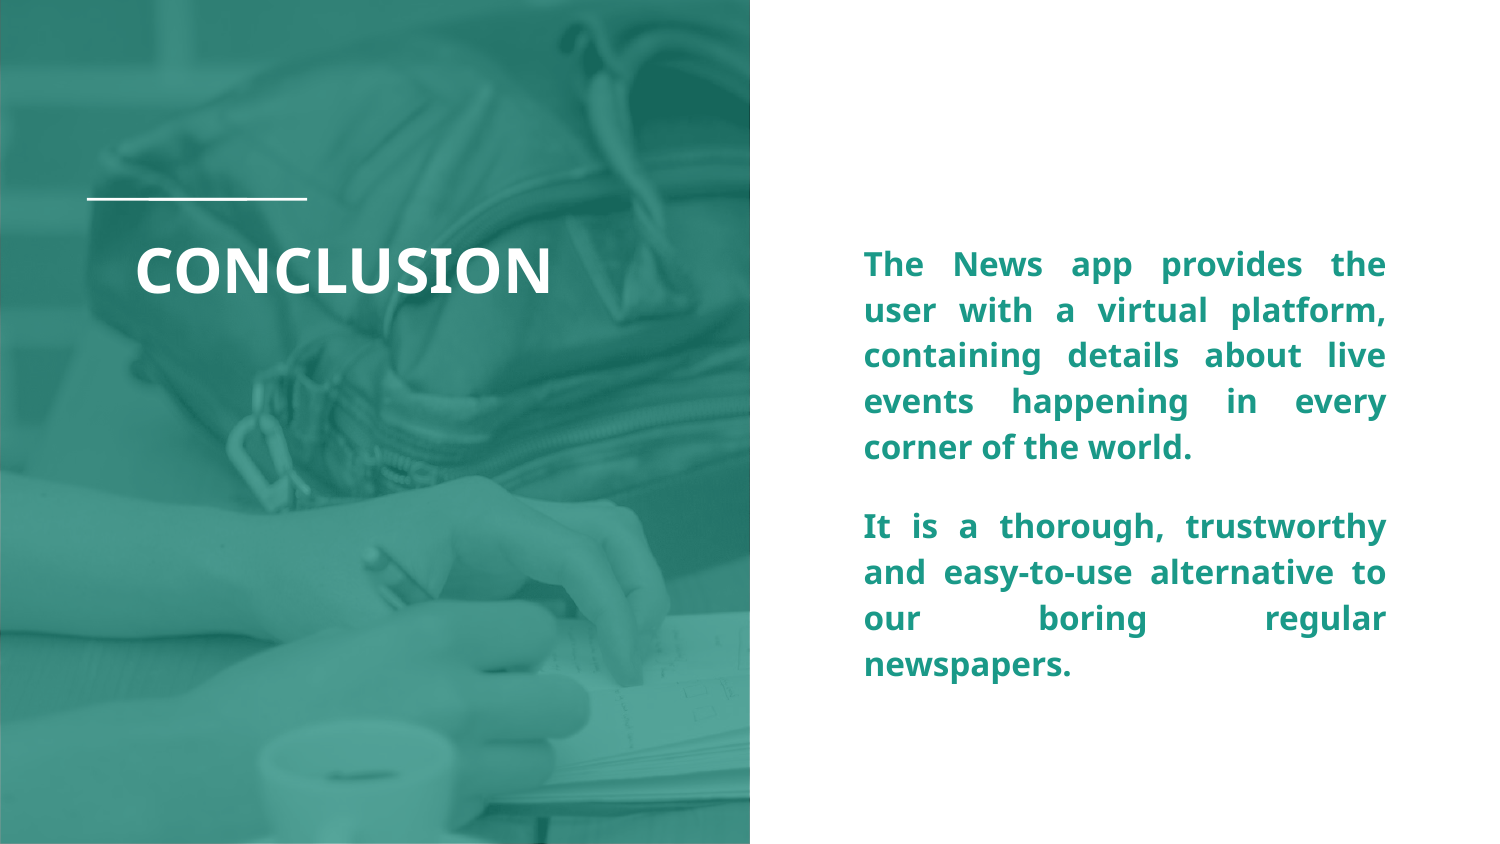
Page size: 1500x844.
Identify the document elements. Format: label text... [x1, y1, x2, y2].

list The News app provides the user with a virtual platform, containing details about live events happening in every corner of the world. It is a thorough, trustworthy and easy-to-use alternative to our boring regular newspapers. [848, 221, 1403, 719]
title CONCLUSION [119, 216, 662, 494]
